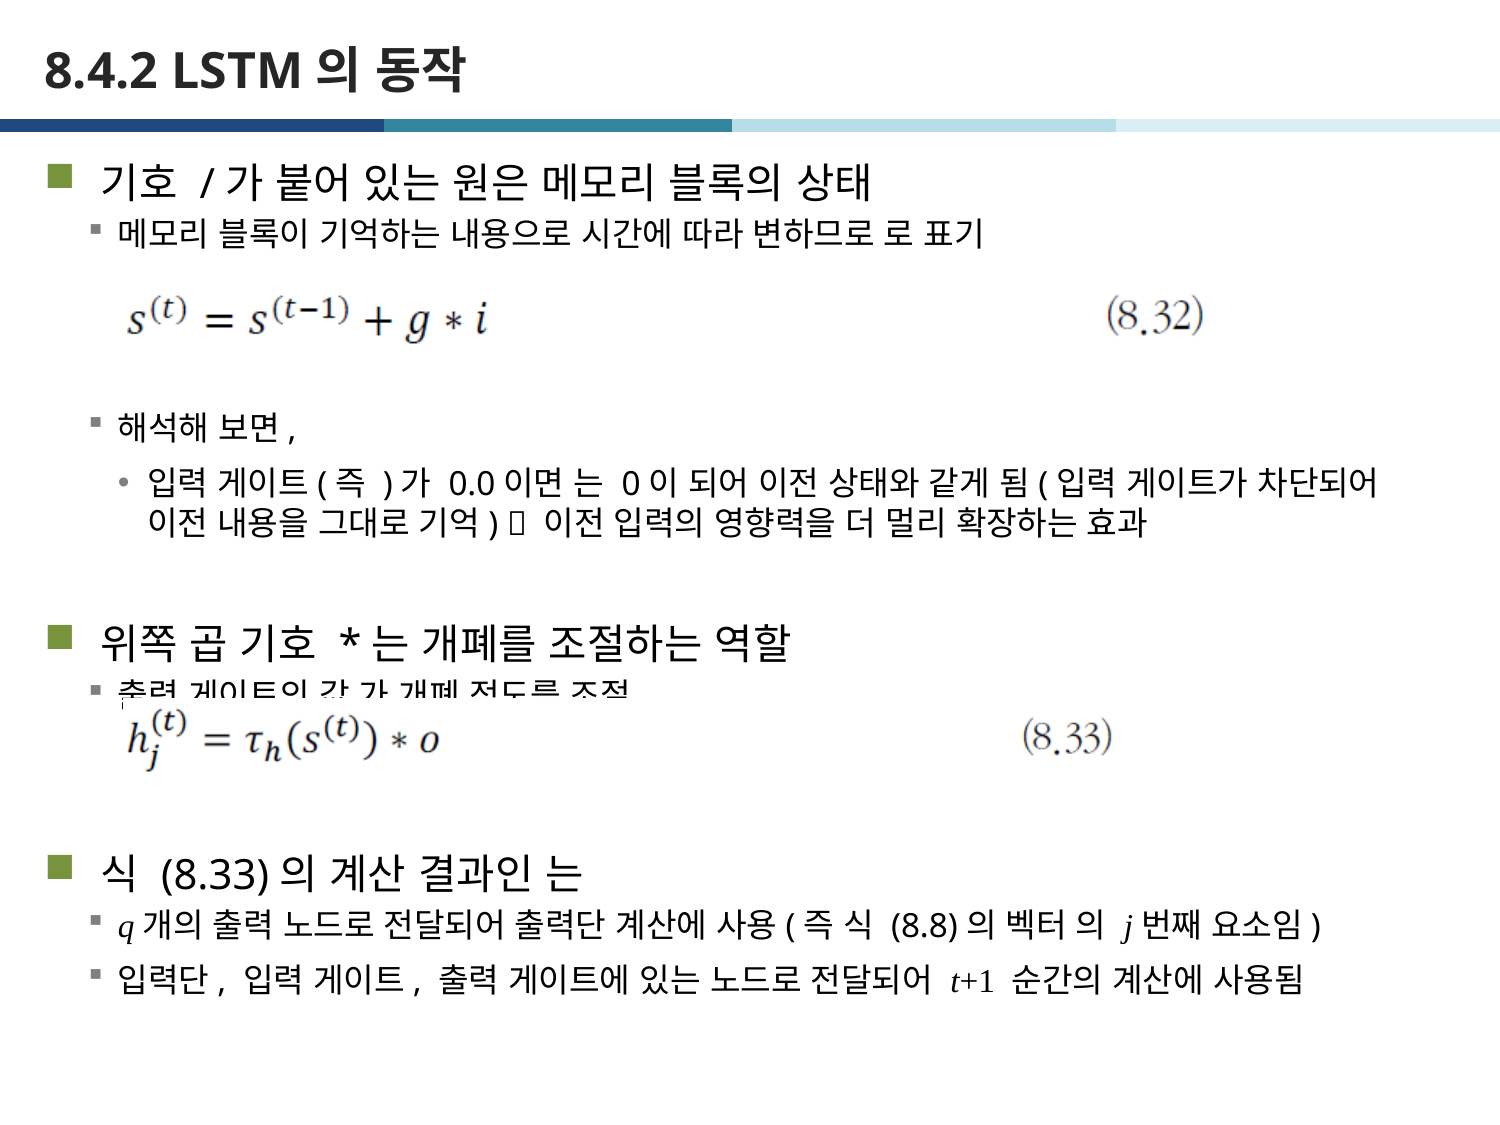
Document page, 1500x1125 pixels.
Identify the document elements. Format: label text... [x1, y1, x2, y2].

picture [123, 288, 1212, 351]
title 8.4.2 LSTM의 동작 [29, 23, 1448, 114]
text_box [938, 784, 1089, 925]
picture [123, 698, 1117, 776]
